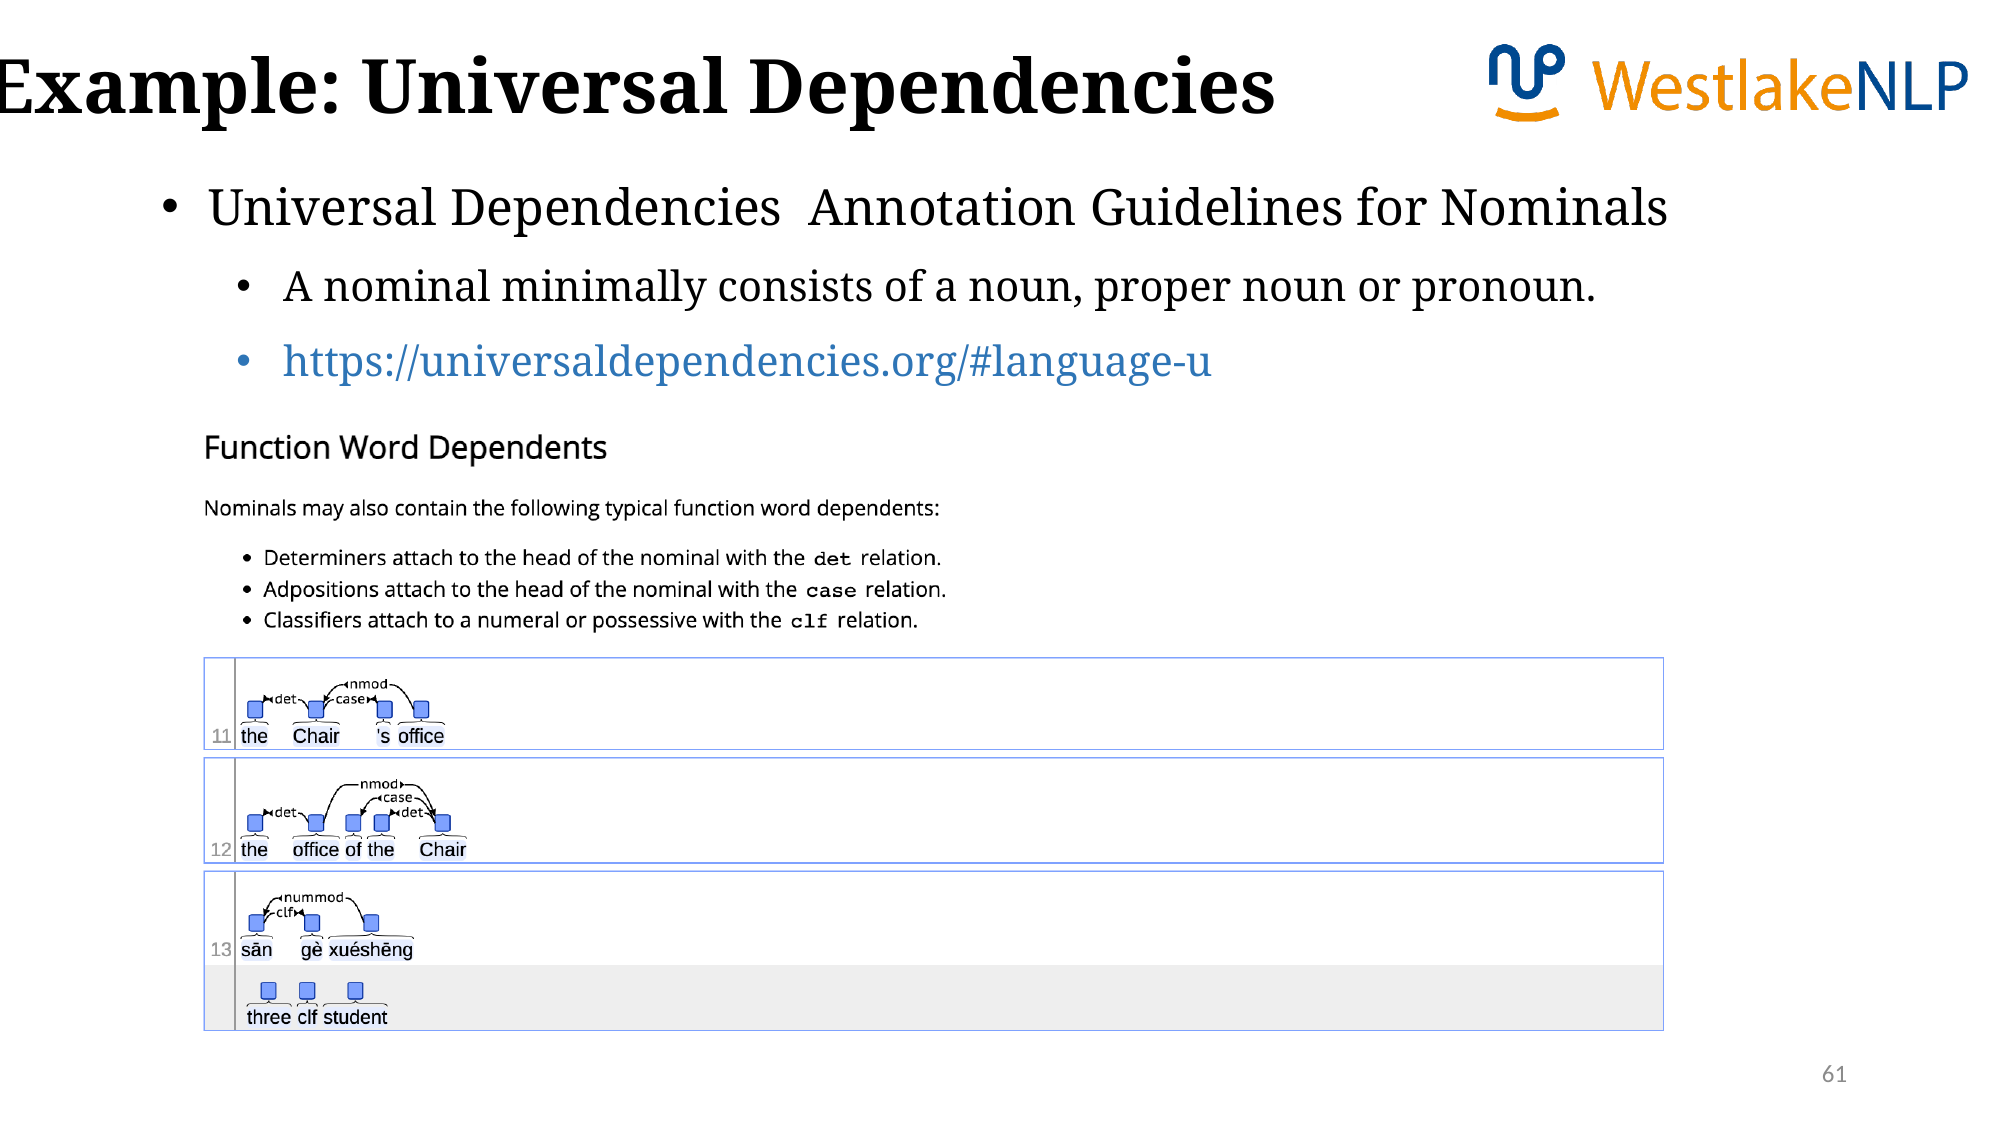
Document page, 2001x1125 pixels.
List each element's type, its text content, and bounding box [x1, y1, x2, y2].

picture [1459, 0, 2000, 170]
text_box Example: Universal Dependencies [0, 31, 1293, 137]
picture [188, 419, 1679, 1049]
slide_number 61 [1412, 1042, 1863, 1103]
text_box Universal Dependencies Annotation Guidelines for Nominals A nominal minimally consists of a noun, proper noun or pronoun. https://universaldependencies.org/#language-u [71, 137, 1977, 393]
